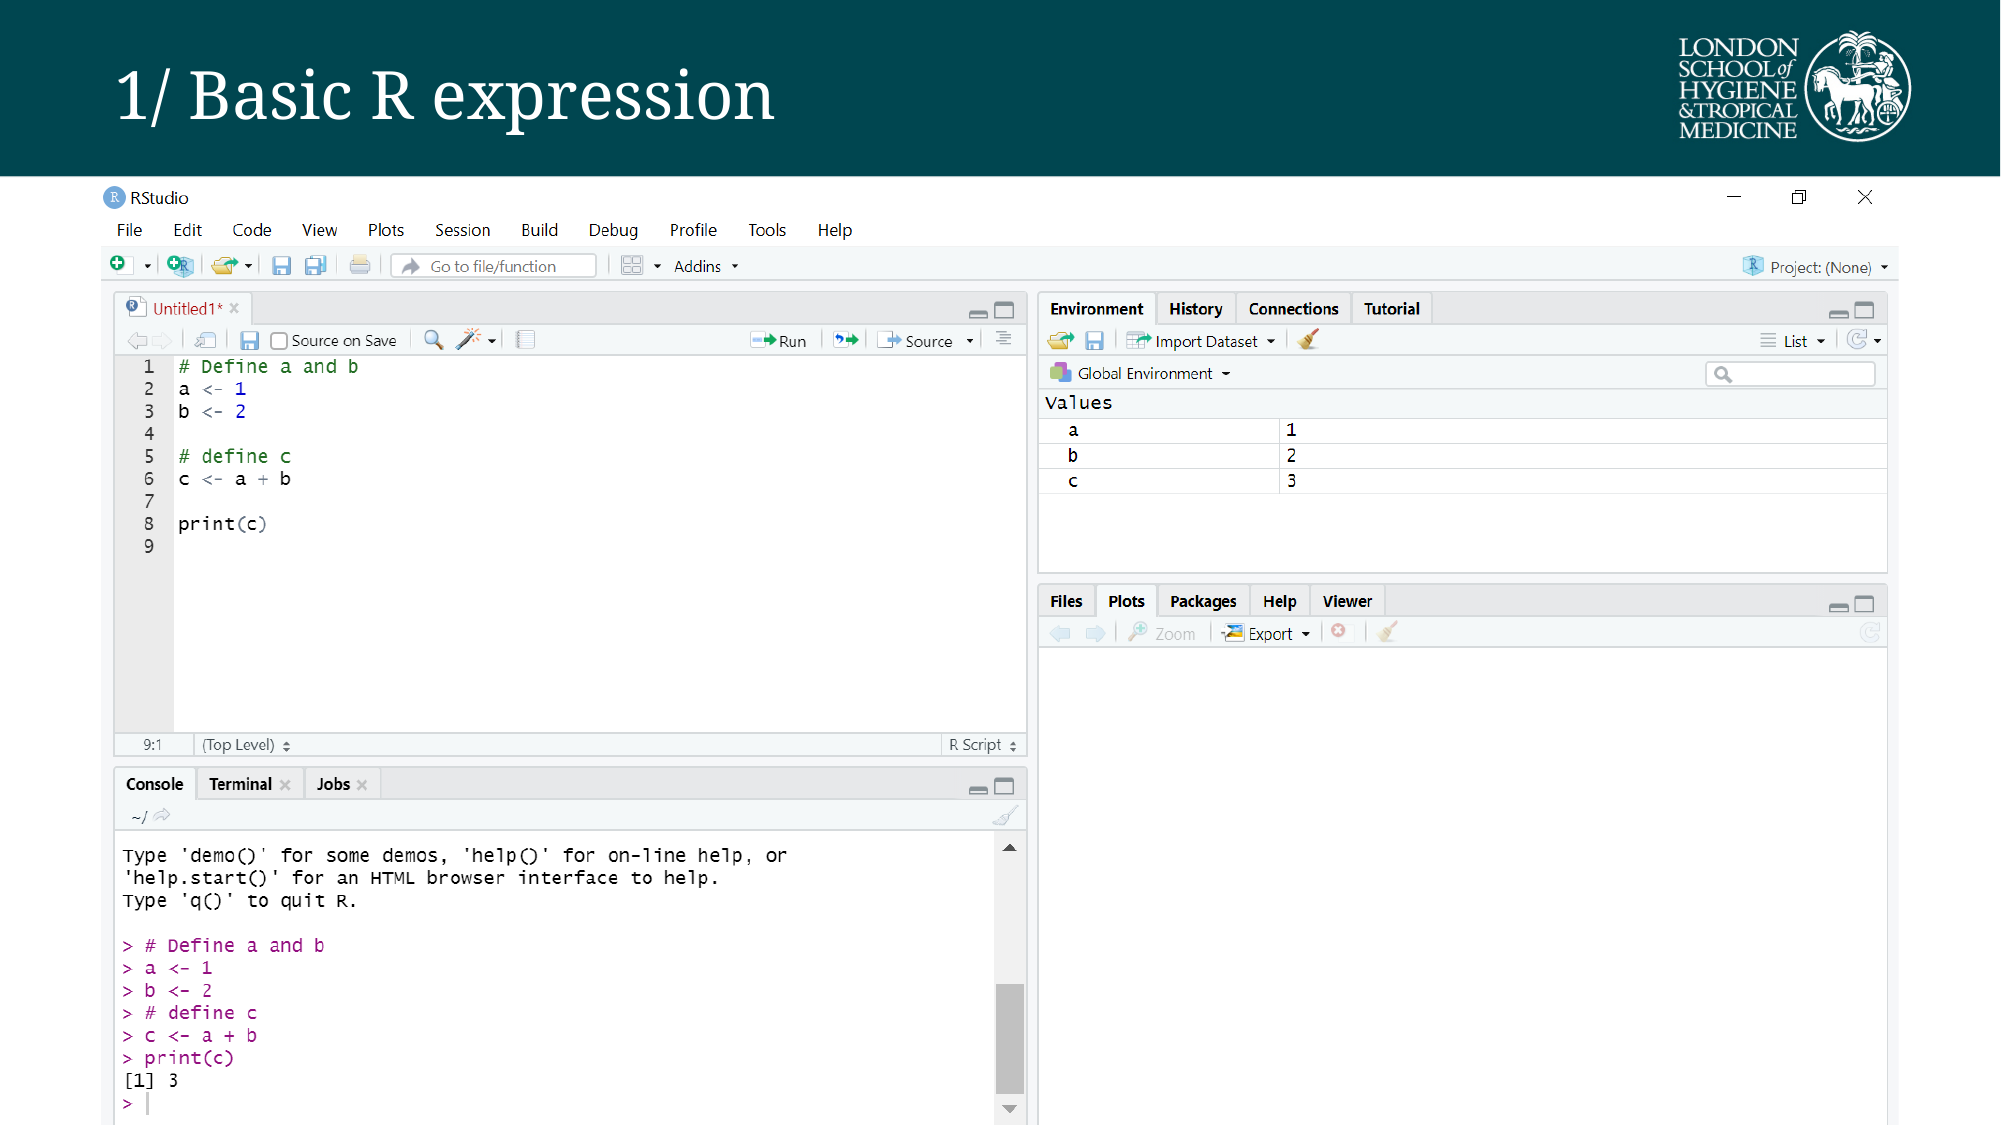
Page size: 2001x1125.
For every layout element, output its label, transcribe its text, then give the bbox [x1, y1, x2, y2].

picture [0, 0, 2001, 1125]
title 1/ Basic R expression [99, 45, 1656, 148]
